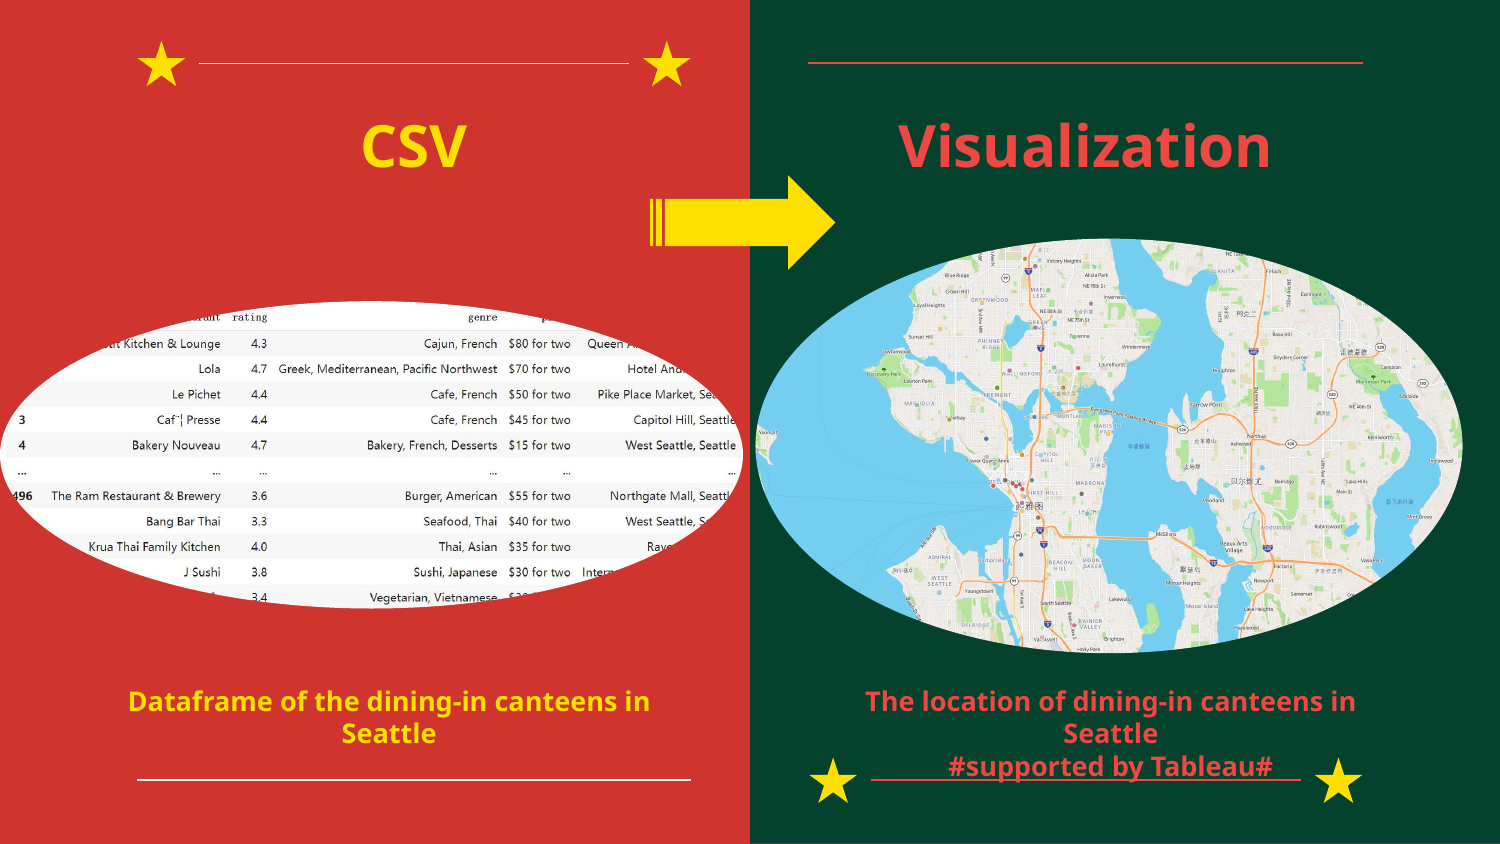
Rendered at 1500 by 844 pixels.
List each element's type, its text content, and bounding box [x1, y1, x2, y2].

title Visualization [788, 94, 1383, 189]
title The location of dining-in canteens in Seattle #supported by Tableau# [813, 669, 1408, 764]
text_box [650, 198, 654, 247]
text_box [664, 175, 836, 247]
picture [0, 300, 744, 609]
title CSV [116, 94, 712, 189]
title Dataframe of the dining-in canteens in Seattle [92, 669, 687, 764]
text_box [655, 198, 662, 247]
picture [755, 238, 1463, 654]
